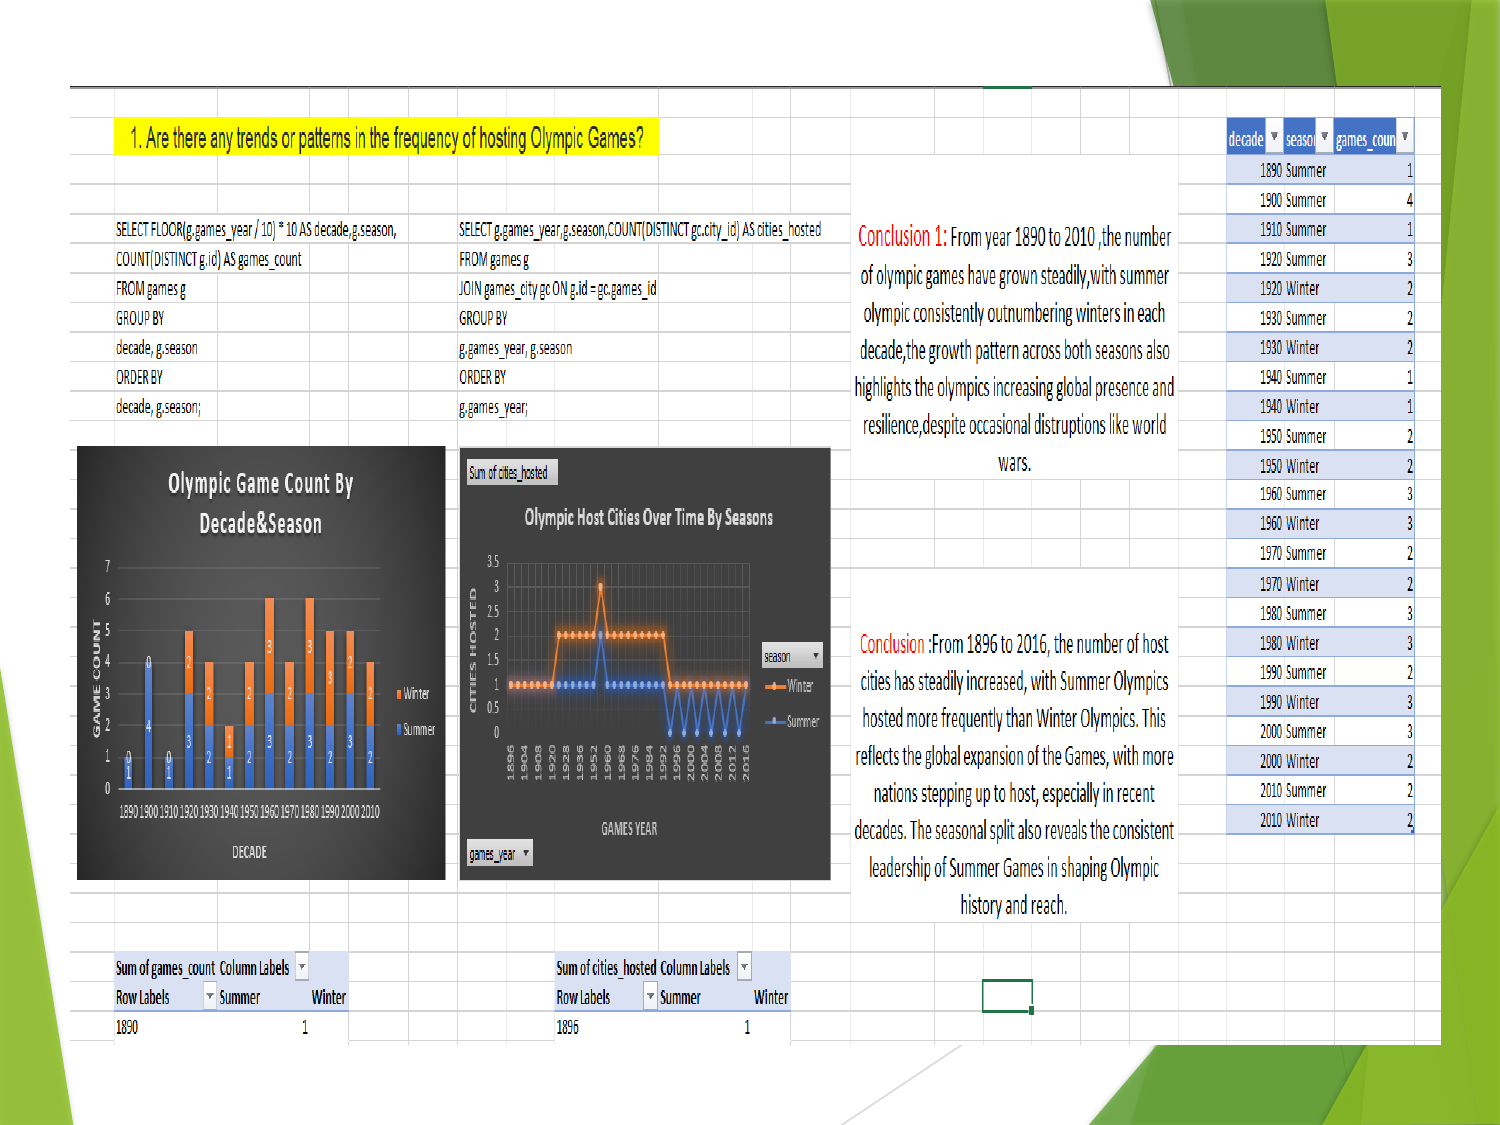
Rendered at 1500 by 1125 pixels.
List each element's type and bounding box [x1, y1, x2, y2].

picture [69, 86, 1441, 1046]
